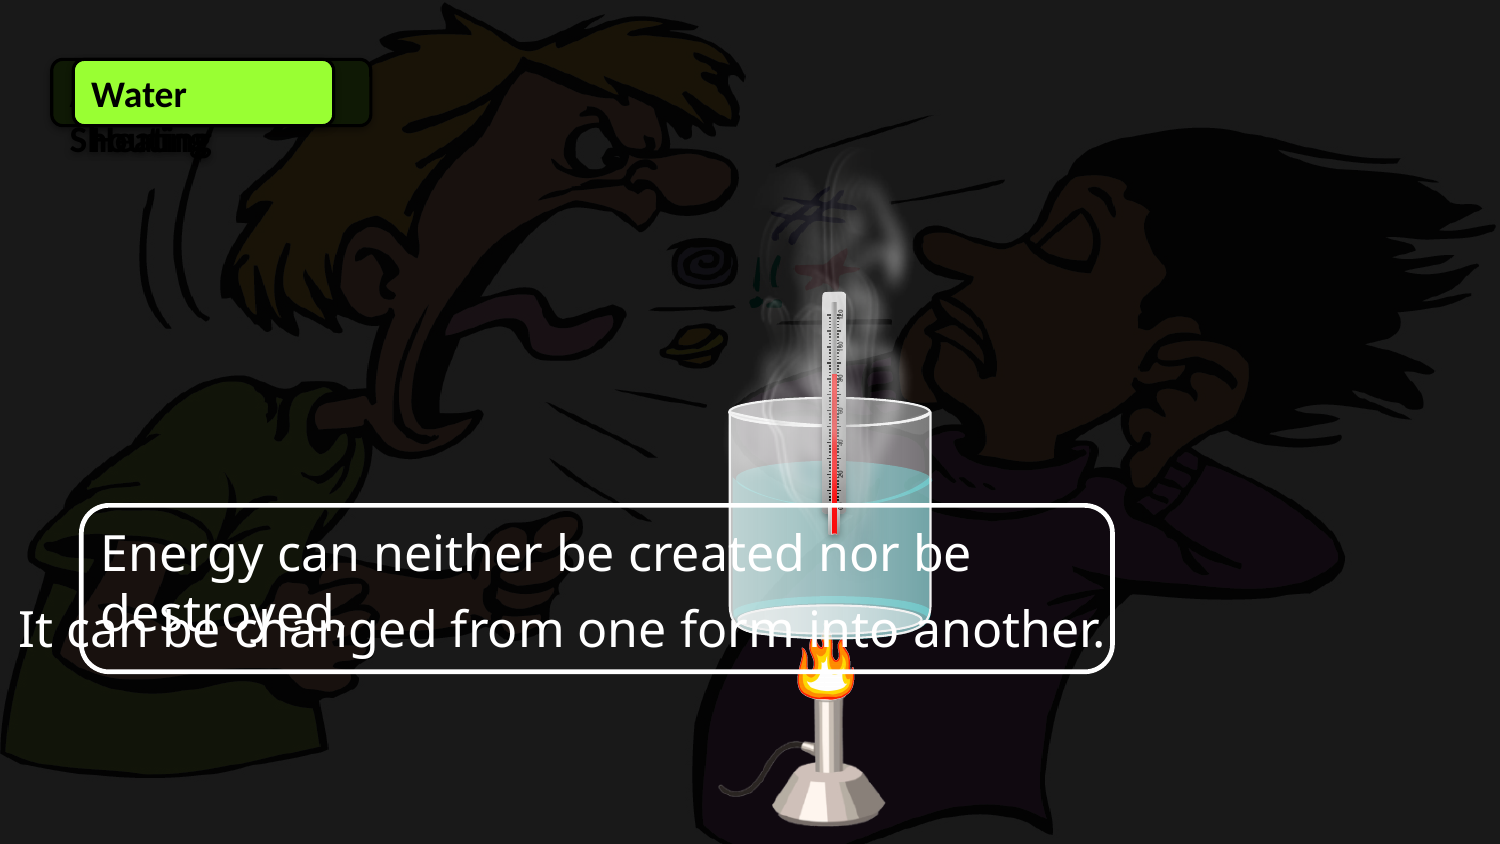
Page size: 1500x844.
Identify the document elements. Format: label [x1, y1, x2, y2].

picture [0, 0, 1500, 844]
text_box [728, 618, 931, 639]
